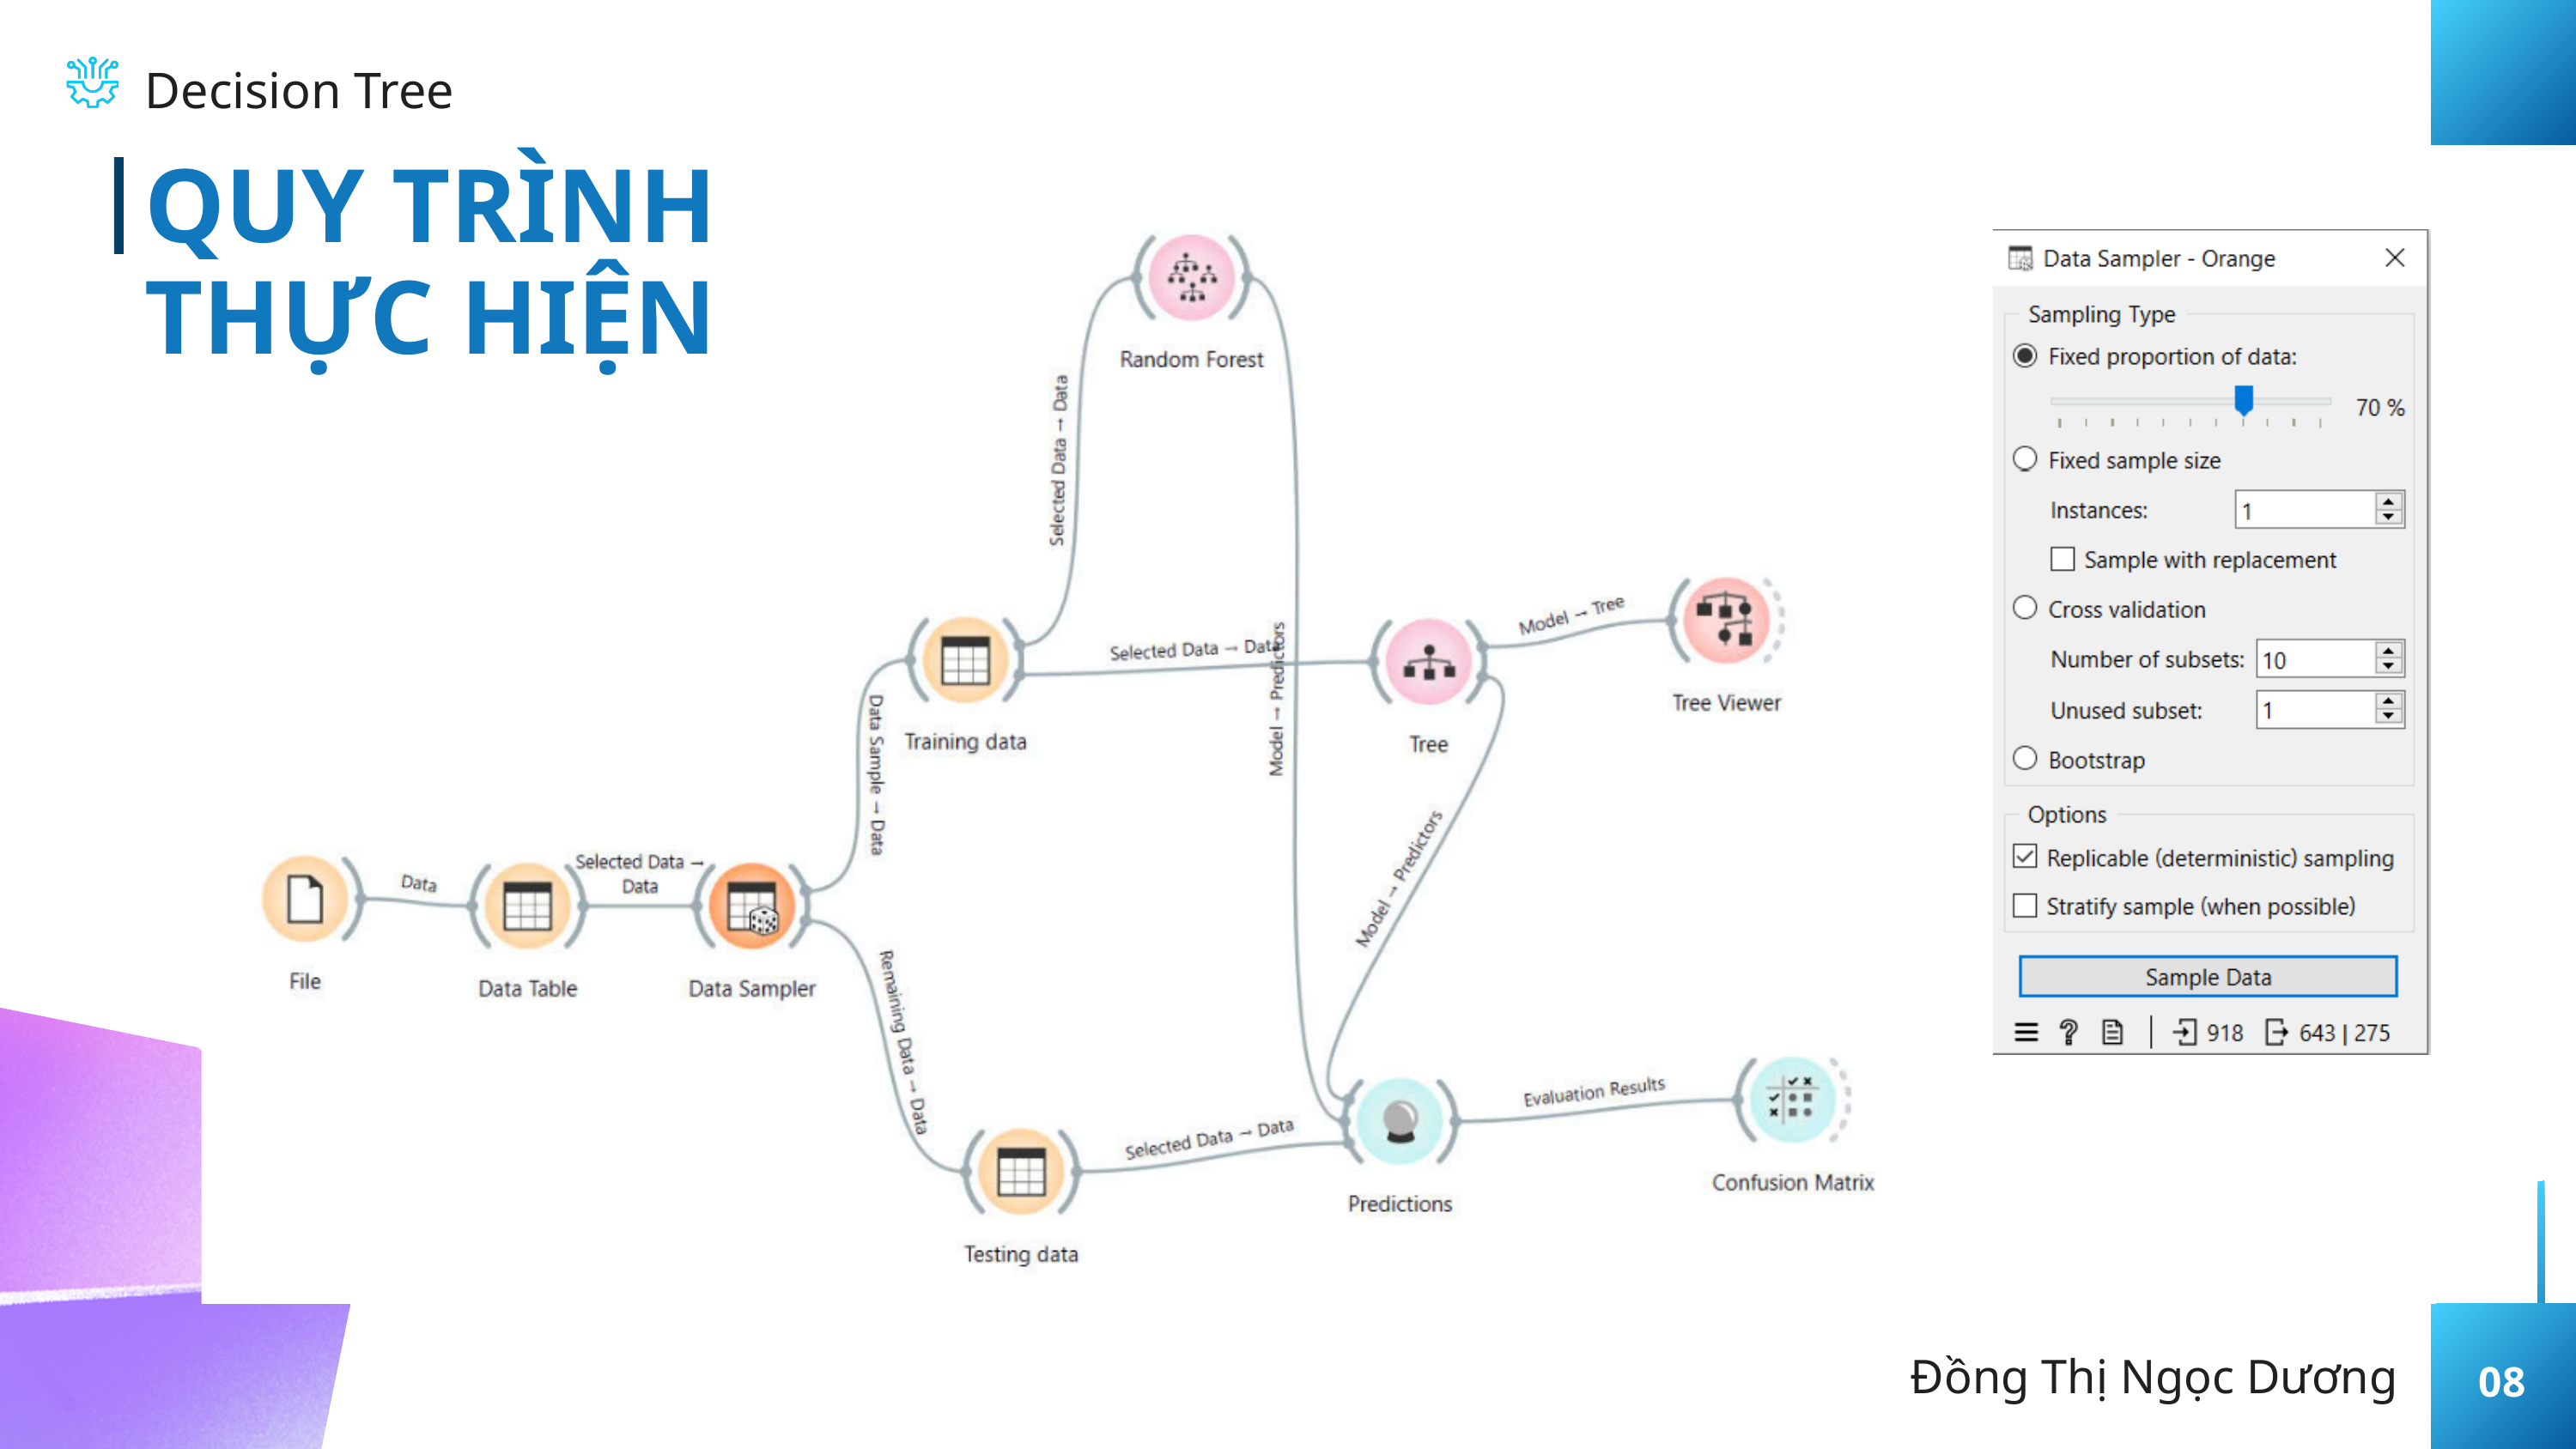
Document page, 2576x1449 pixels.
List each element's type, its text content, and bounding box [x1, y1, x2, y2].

text_box [201, 180, 1916, 1304]
text_box [1992, 229, 2432, 1055]
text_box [2537, 1180, 2545, 1302]
text_box [113, 157, 124, 254]
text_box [2430, 1303, 2576, 1449]
text_box [66, 57, 119, 108]
text_box [0, 1007, 351, 1449]
text_box Decision Tree [144, 49, 1230, 118]
text_box QUY TRÌNH THỰC HIỆN [144, 151, 929, 375]
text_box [2430, 0, 2576, 145]
text_box Đồng Thị Ngọc Dương [1910, 1337, 2399, 1404]
